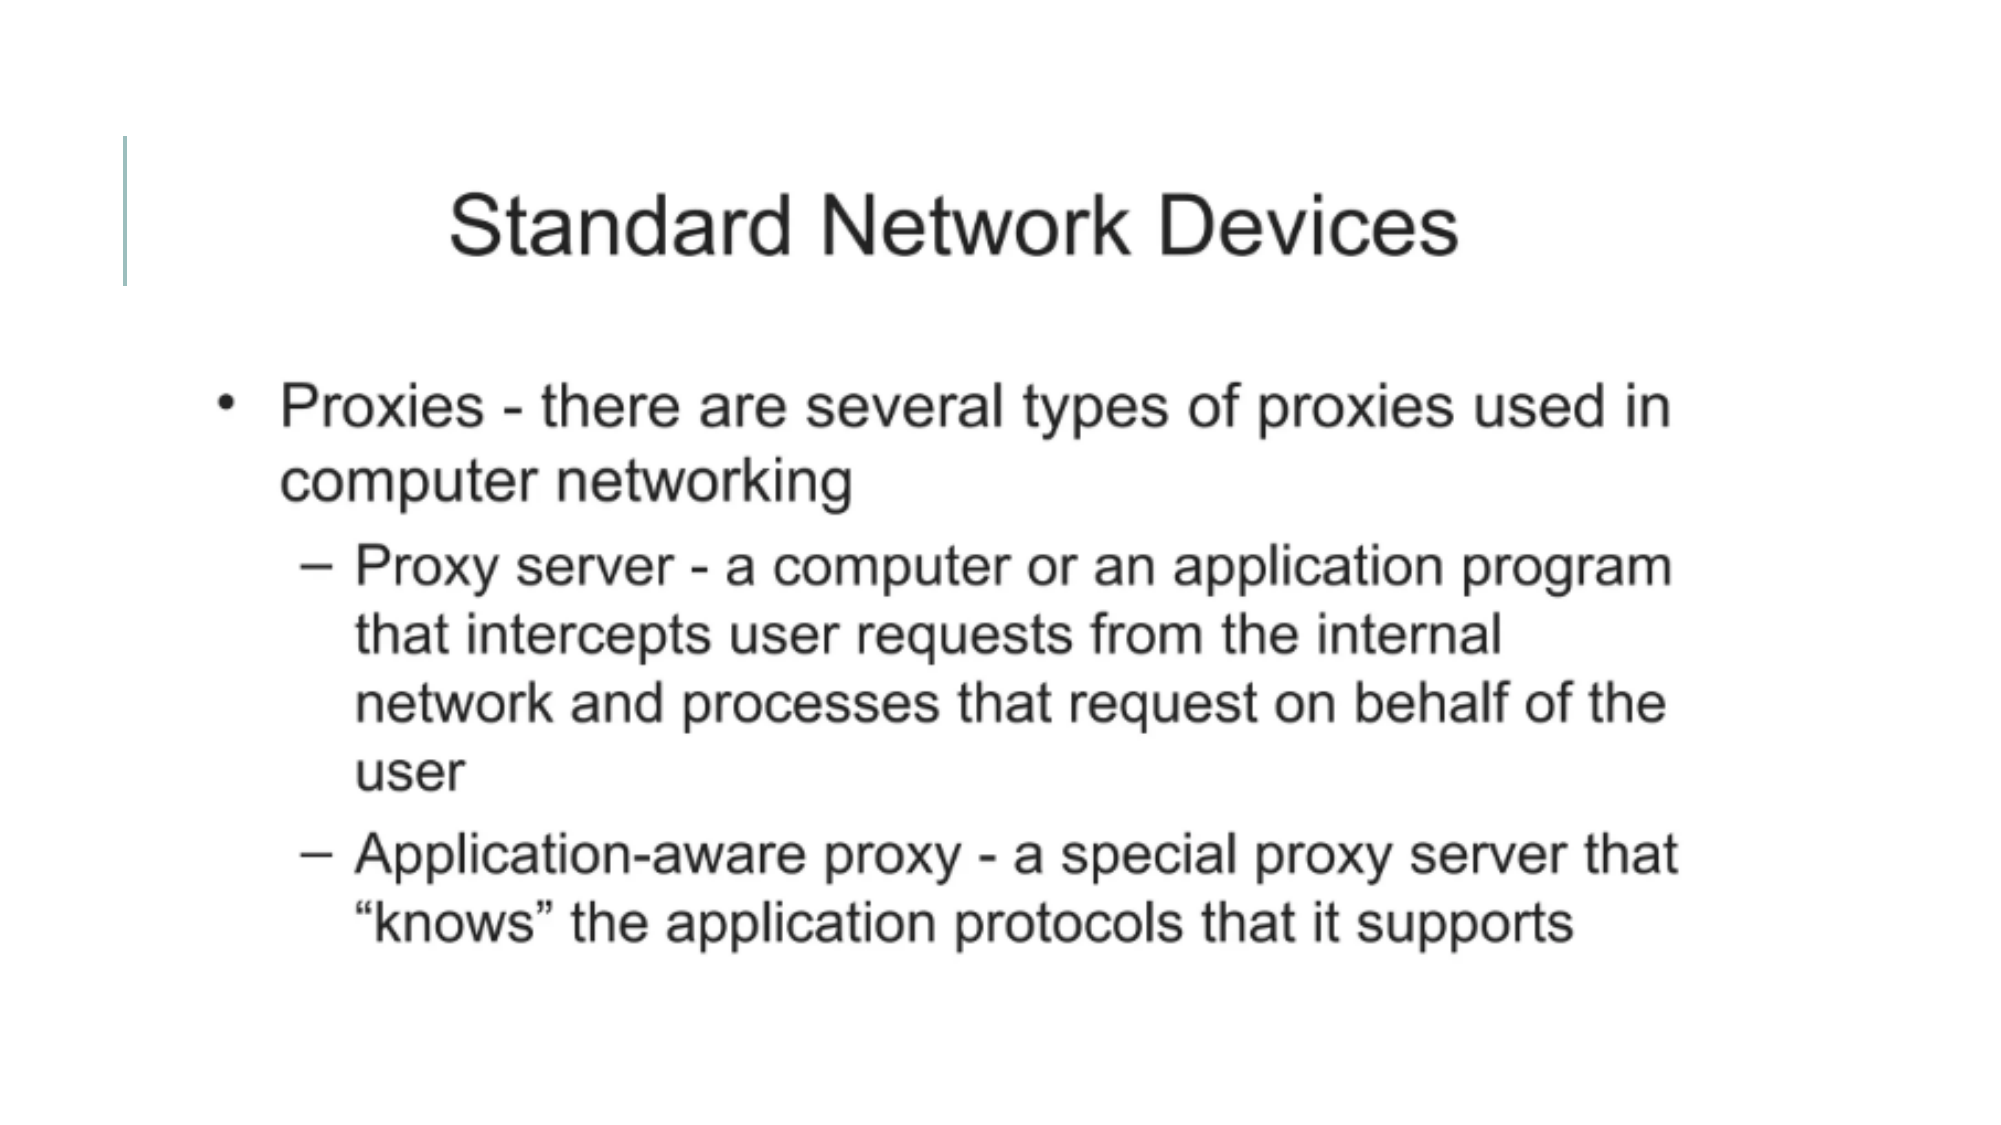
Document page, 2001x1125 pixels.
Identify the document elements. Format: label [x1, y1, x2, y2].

list [175, 162, 1721, 1033]
